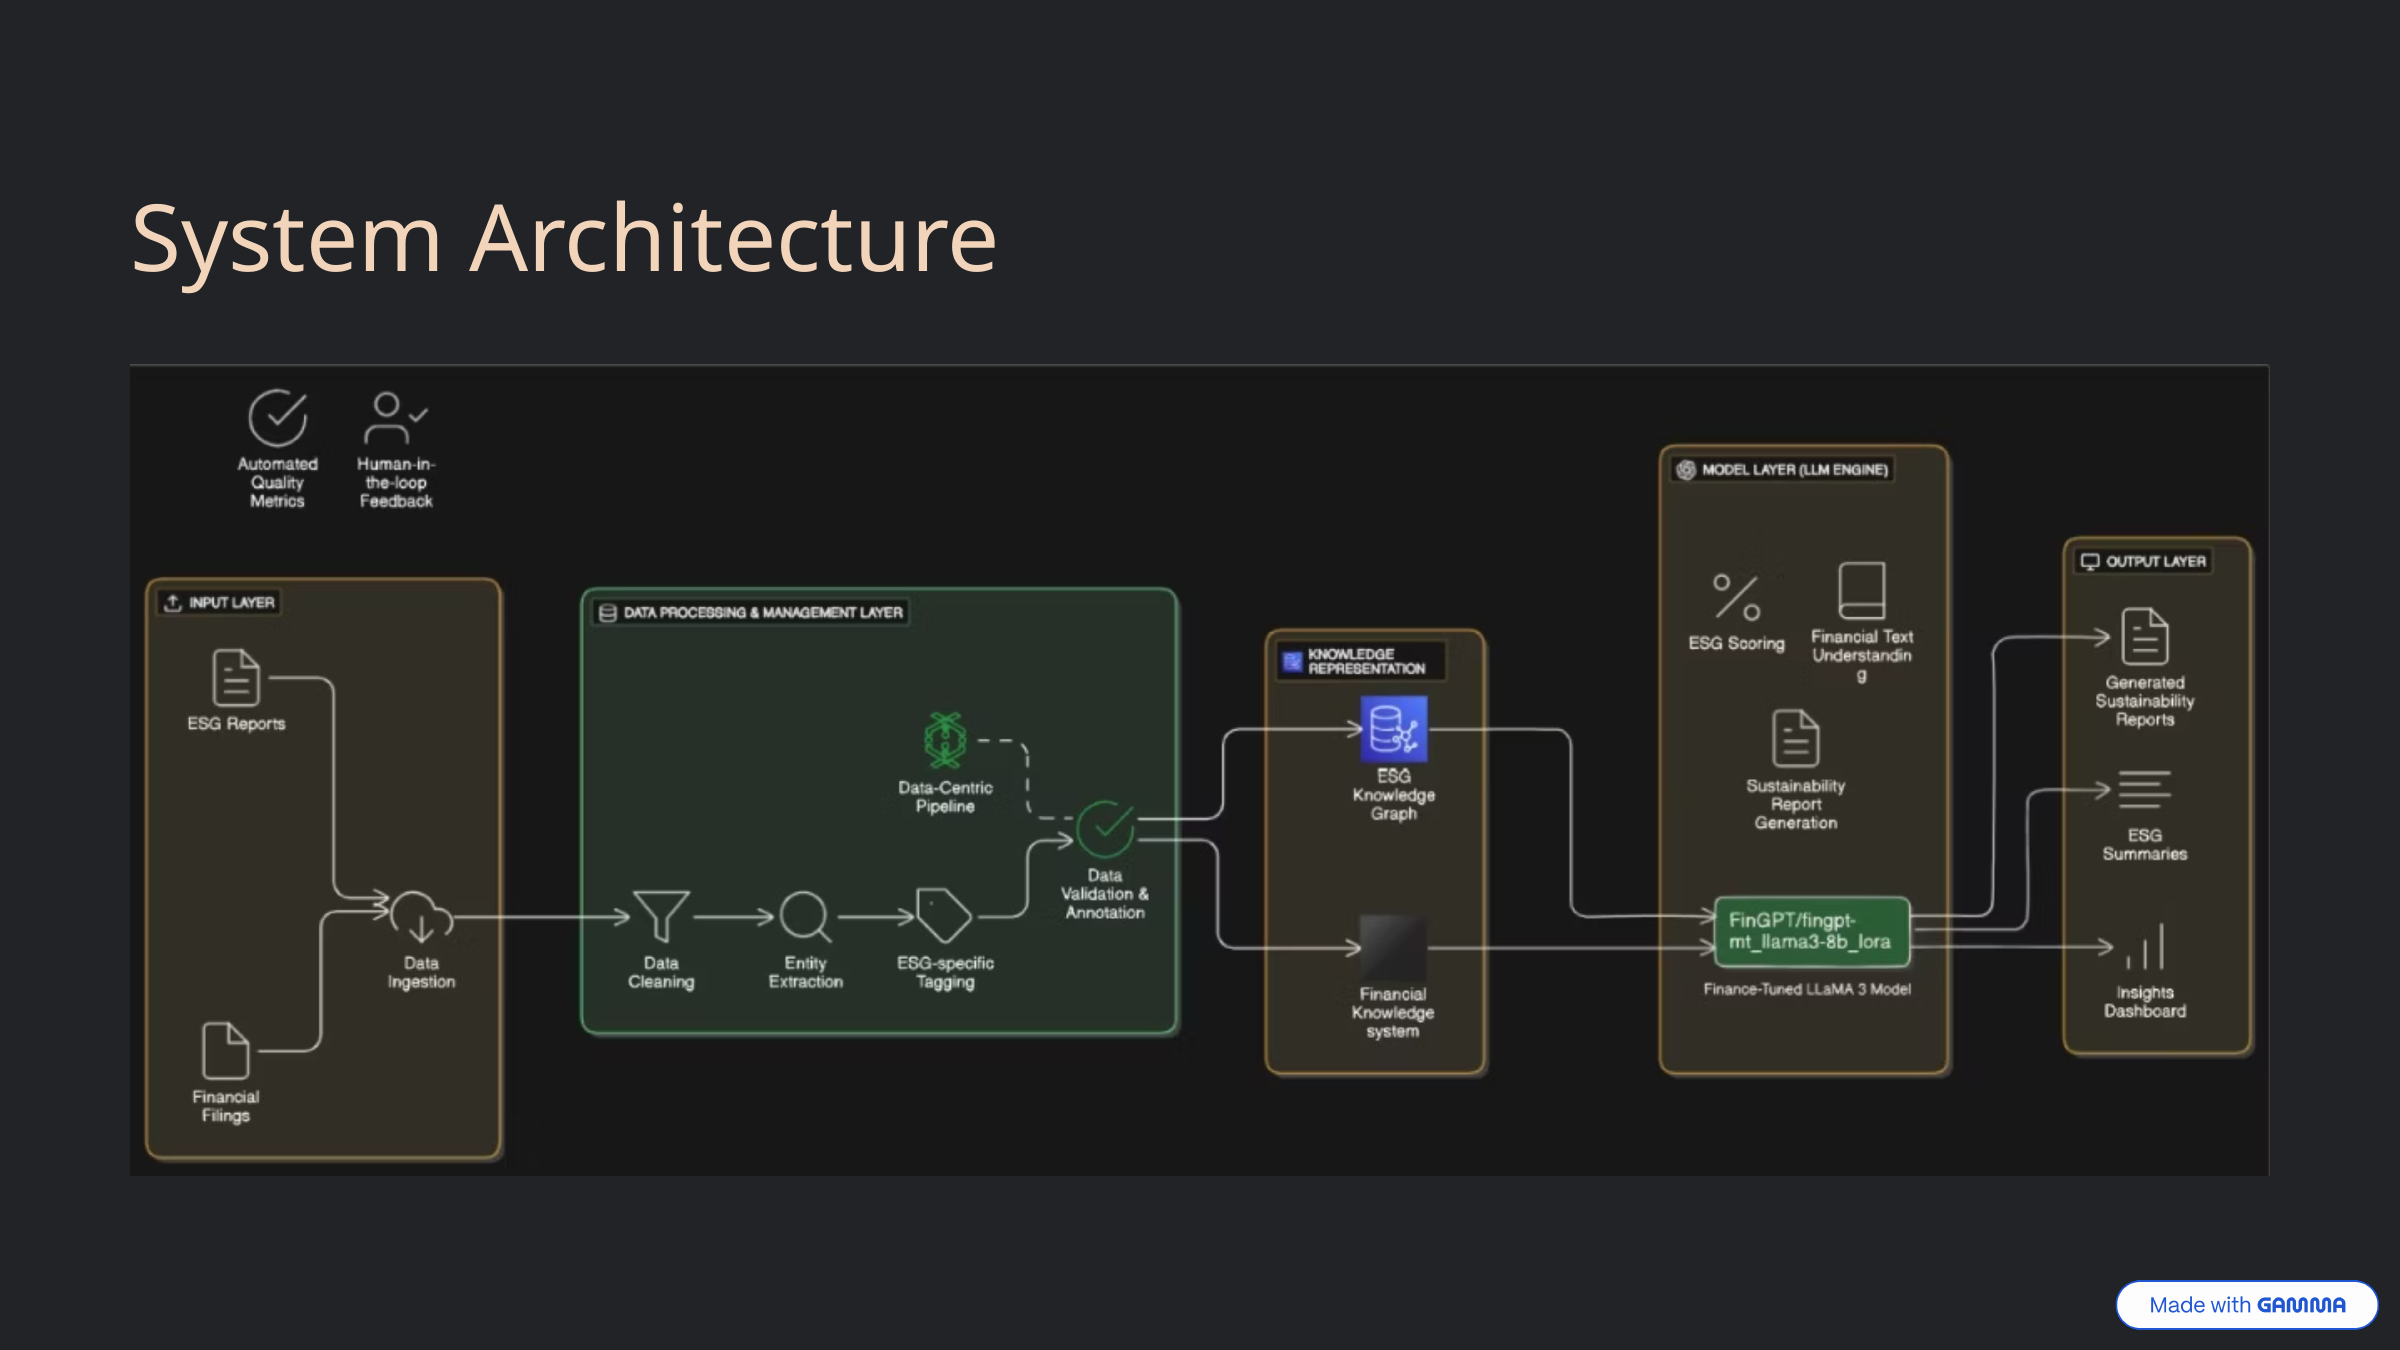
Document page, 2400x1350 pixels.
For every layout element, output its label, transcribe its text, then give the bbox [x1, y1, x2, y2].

text_box System Architecture [130, 174, 1061, 291]
picture [130, 364, 2270, 1176]
picture [2106, 1271, 2389, 1339]
